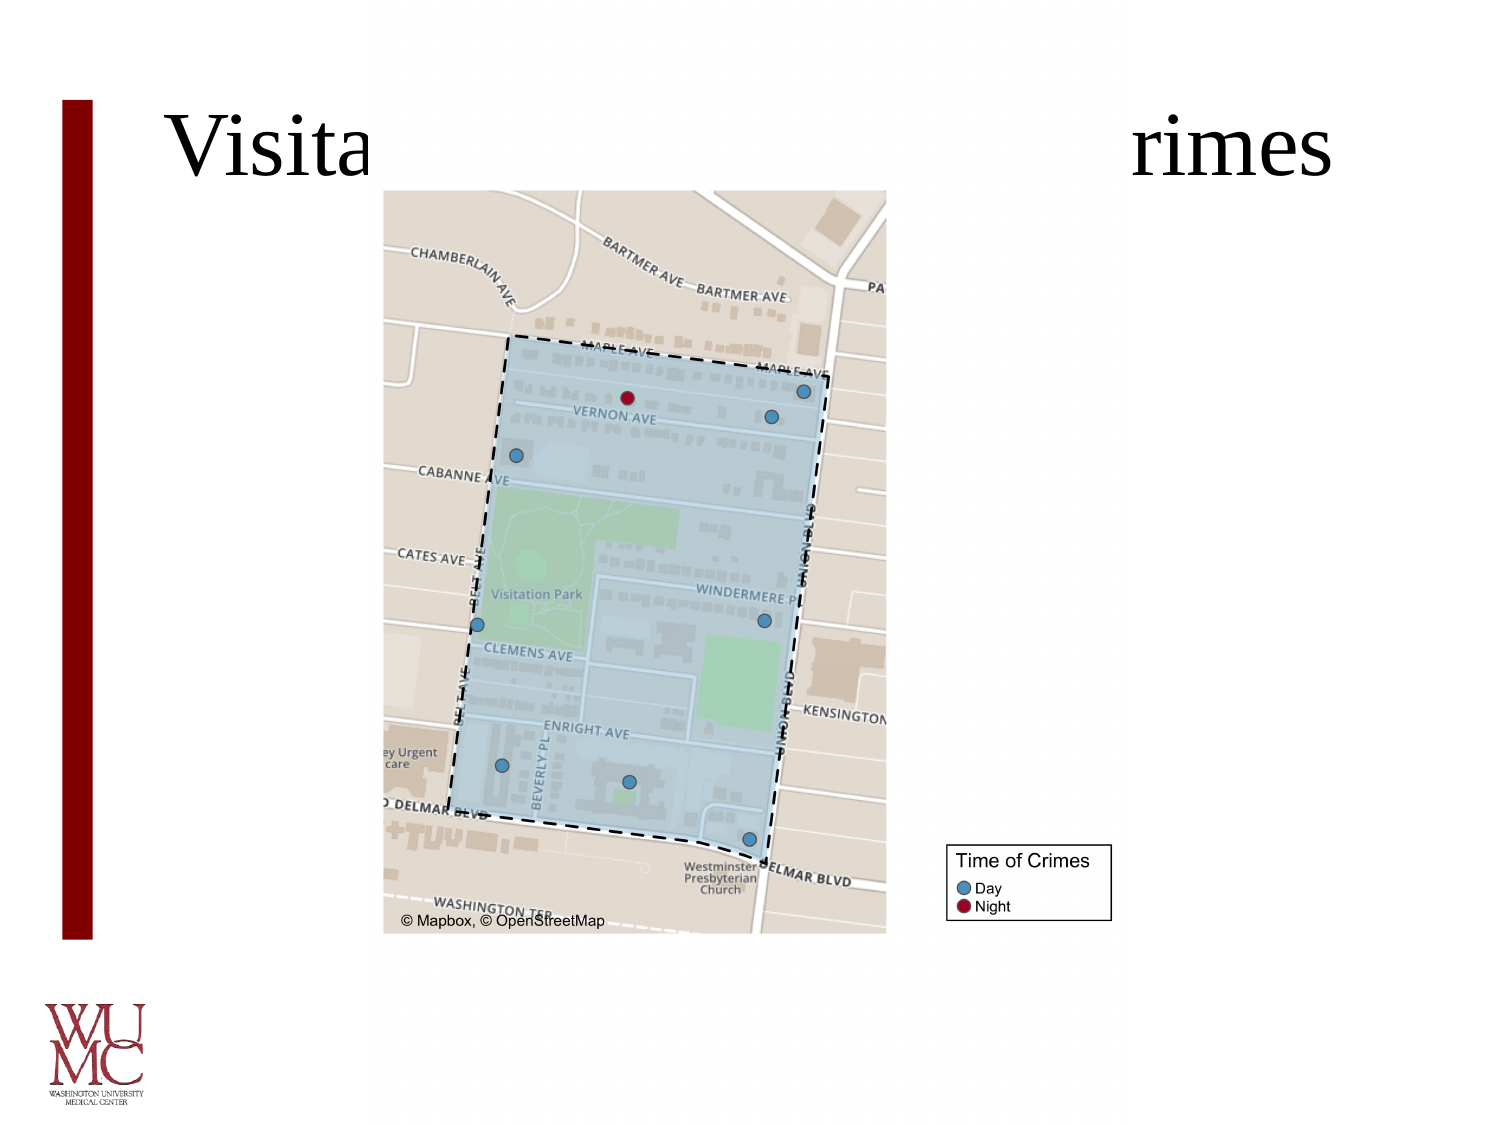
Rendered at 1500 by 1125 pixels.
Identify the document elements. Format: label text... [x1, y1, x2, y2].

title Visitation Park: Time of Crimes Map [112, 99, 363, 288]
title Visitation Park: Time of Crimes Map [1134, 99, 1388, 288]
picture [368, 0, 1130, 1125]
picture [41, 996, 156, 1113]
